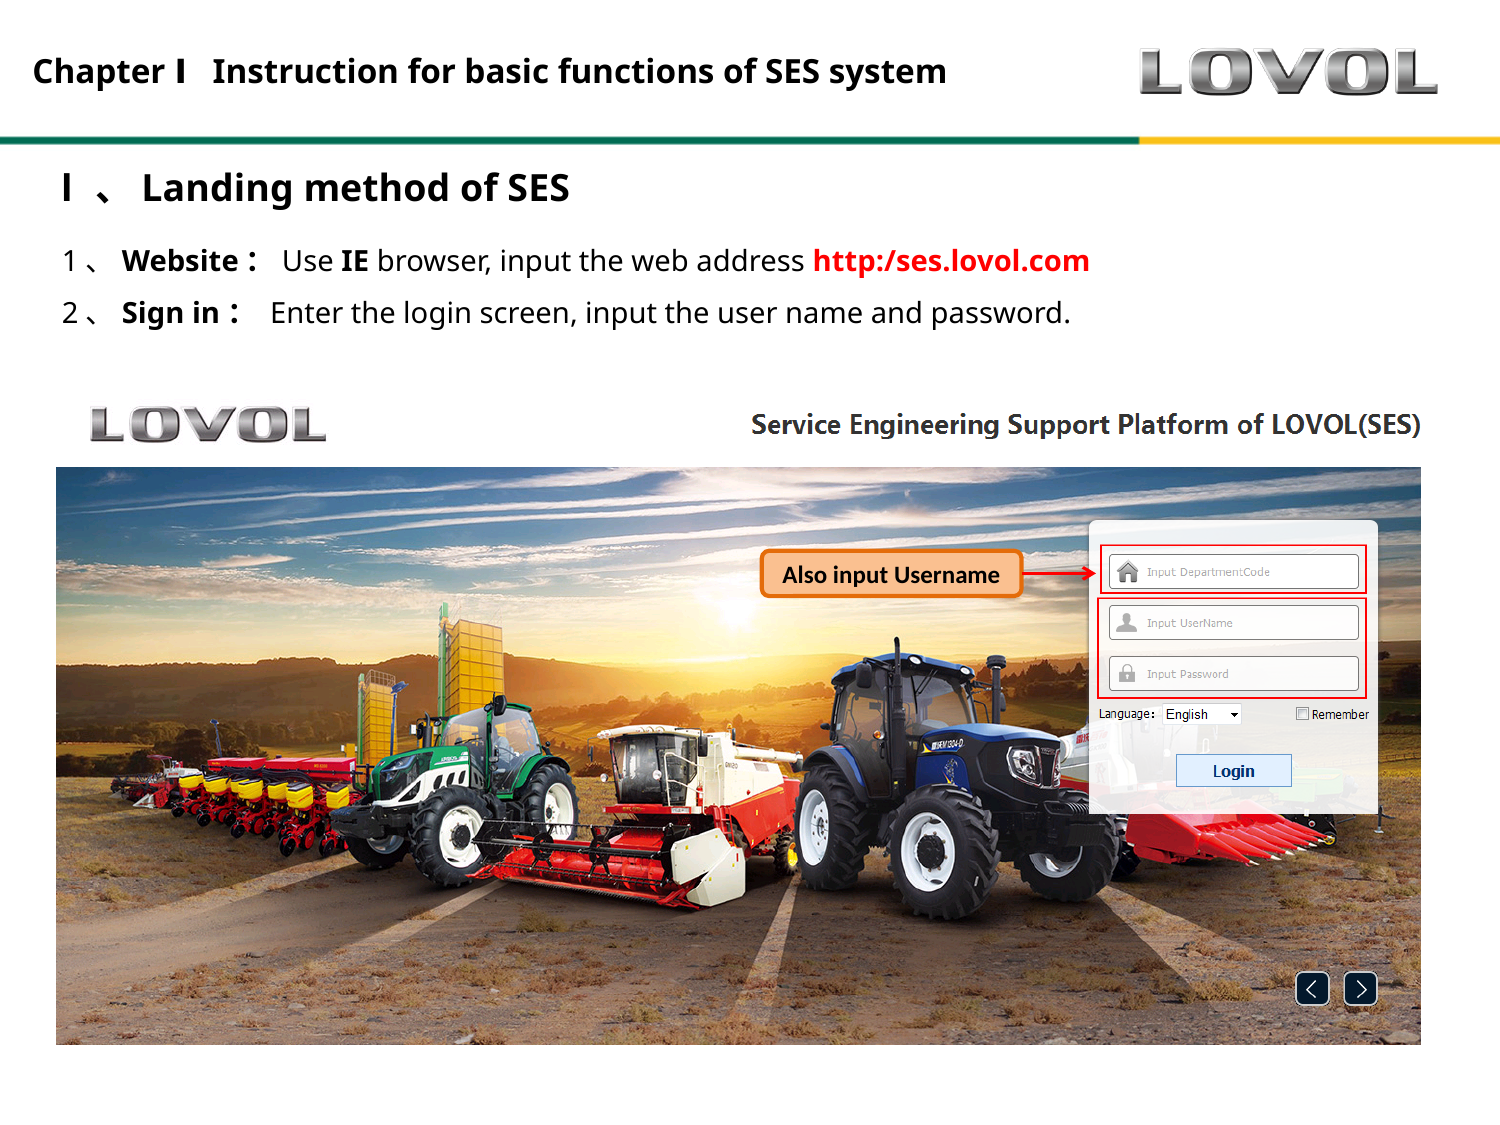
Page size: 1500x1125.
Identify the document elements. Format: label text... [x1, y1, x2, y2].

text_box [761, 550, 1022, 597]
text_box 1、Website：Use IE browser, input the web address http:/ses.lovol.com 2、Sign in： Enter the login screen, input the user name and password. [32, 217, 1445, 337]
picture [0, 0, 1500, 1123]
text_box Ⅰ、Landing method of SES [33, 149, 586, 217]
text_box Chapter Ⅰ Instruction for basic functions of SES system [17, 42, 1108, 98]
